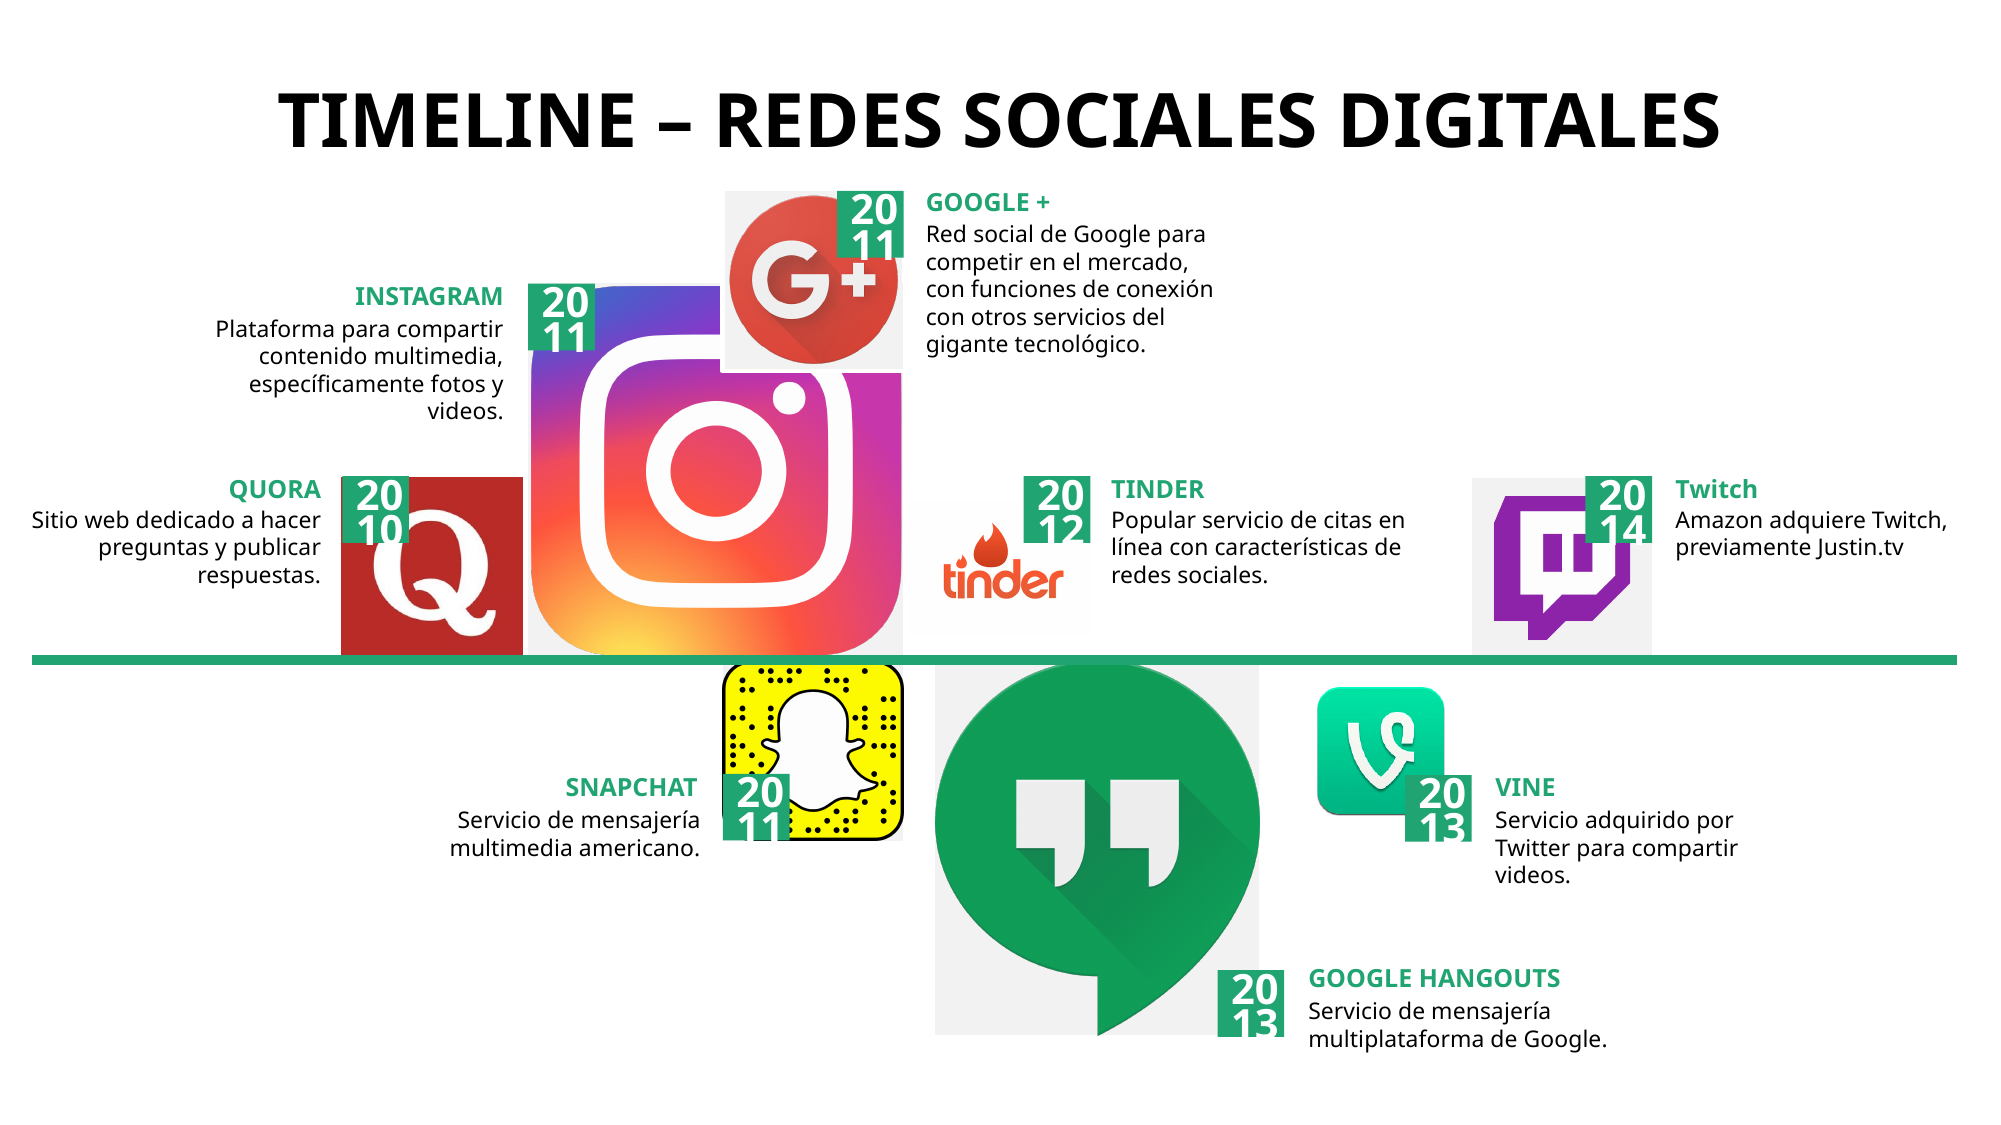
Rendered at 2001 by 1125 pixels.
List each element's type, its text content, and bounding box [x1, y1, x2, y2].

picture [1291, 661, 1472, 841]
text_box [1022, 474, 1115, 563]
text_box Sitio web dedicado a hacer preguntas y publicar respuestas. [17, 497, 329, 623]
text_box Amazon adquiere Twitch, previamente Justin.tv [1668, 498, 1977, 596]
text_box QUORA [32, 466, 329, 512]
text_box INSTAGRAM [214, 272, 512, 318]
text_box Servicio adquirido por Twitter para compartir videos. [1487, 798, 1817, 923]
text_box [1584, 474, 1677, 563]
text_box Servicio de mensajería multimedia americano. [391, 798, 709, 896]
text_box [1216, 968, 1309, 1057]
title Timeline – Redes SOCIALES DIGITALES [37, 75, 1963, 174]
text_box GOOGLE + [918, 178, 1217, 224]
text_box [340, 474, 434, 563]
picture [722, 661, 904, 841]
text_box Twitch [1668, 466, 1849, 512]
picture [935, 661, 1260, 1036]
text_box Servicio de mensajería multiplataforma de Google. [1300, 989, 1650, 1087]
text_box Popular servicio de citas en línea con características de redes sociales. [1103, 512, 1415, 623]
text_box SNAPCHAT [388, 764, 706, 809]
text_box VINE [1487, 764, 1641, 809]
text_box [526, 282, 619, 370]
text_box Red social de Google para competir en el mercado, con funciones de conexión con otros servicios del gigante tecnológico. [918, 212, 1230, 393]
picture [528, 190, 904, 659]
picture [341, 477, 523, 659]
text_box GOOGLE HANGOUTS [1300, 955, 1625, 1000]
picture [909, 501, 1091, 635]
picture [1471, 477, 1653, 659]
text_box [721, 772, 814, 860]
text_box Plataforma para compartir contenido multimedia, específicamente fotos y videos. [176, 306, 512, 459]
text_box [1403, 773, 1496, 861]
text_box TINDER [1103, 466, 1428, 512]
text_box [835, 189, 928, 278]
